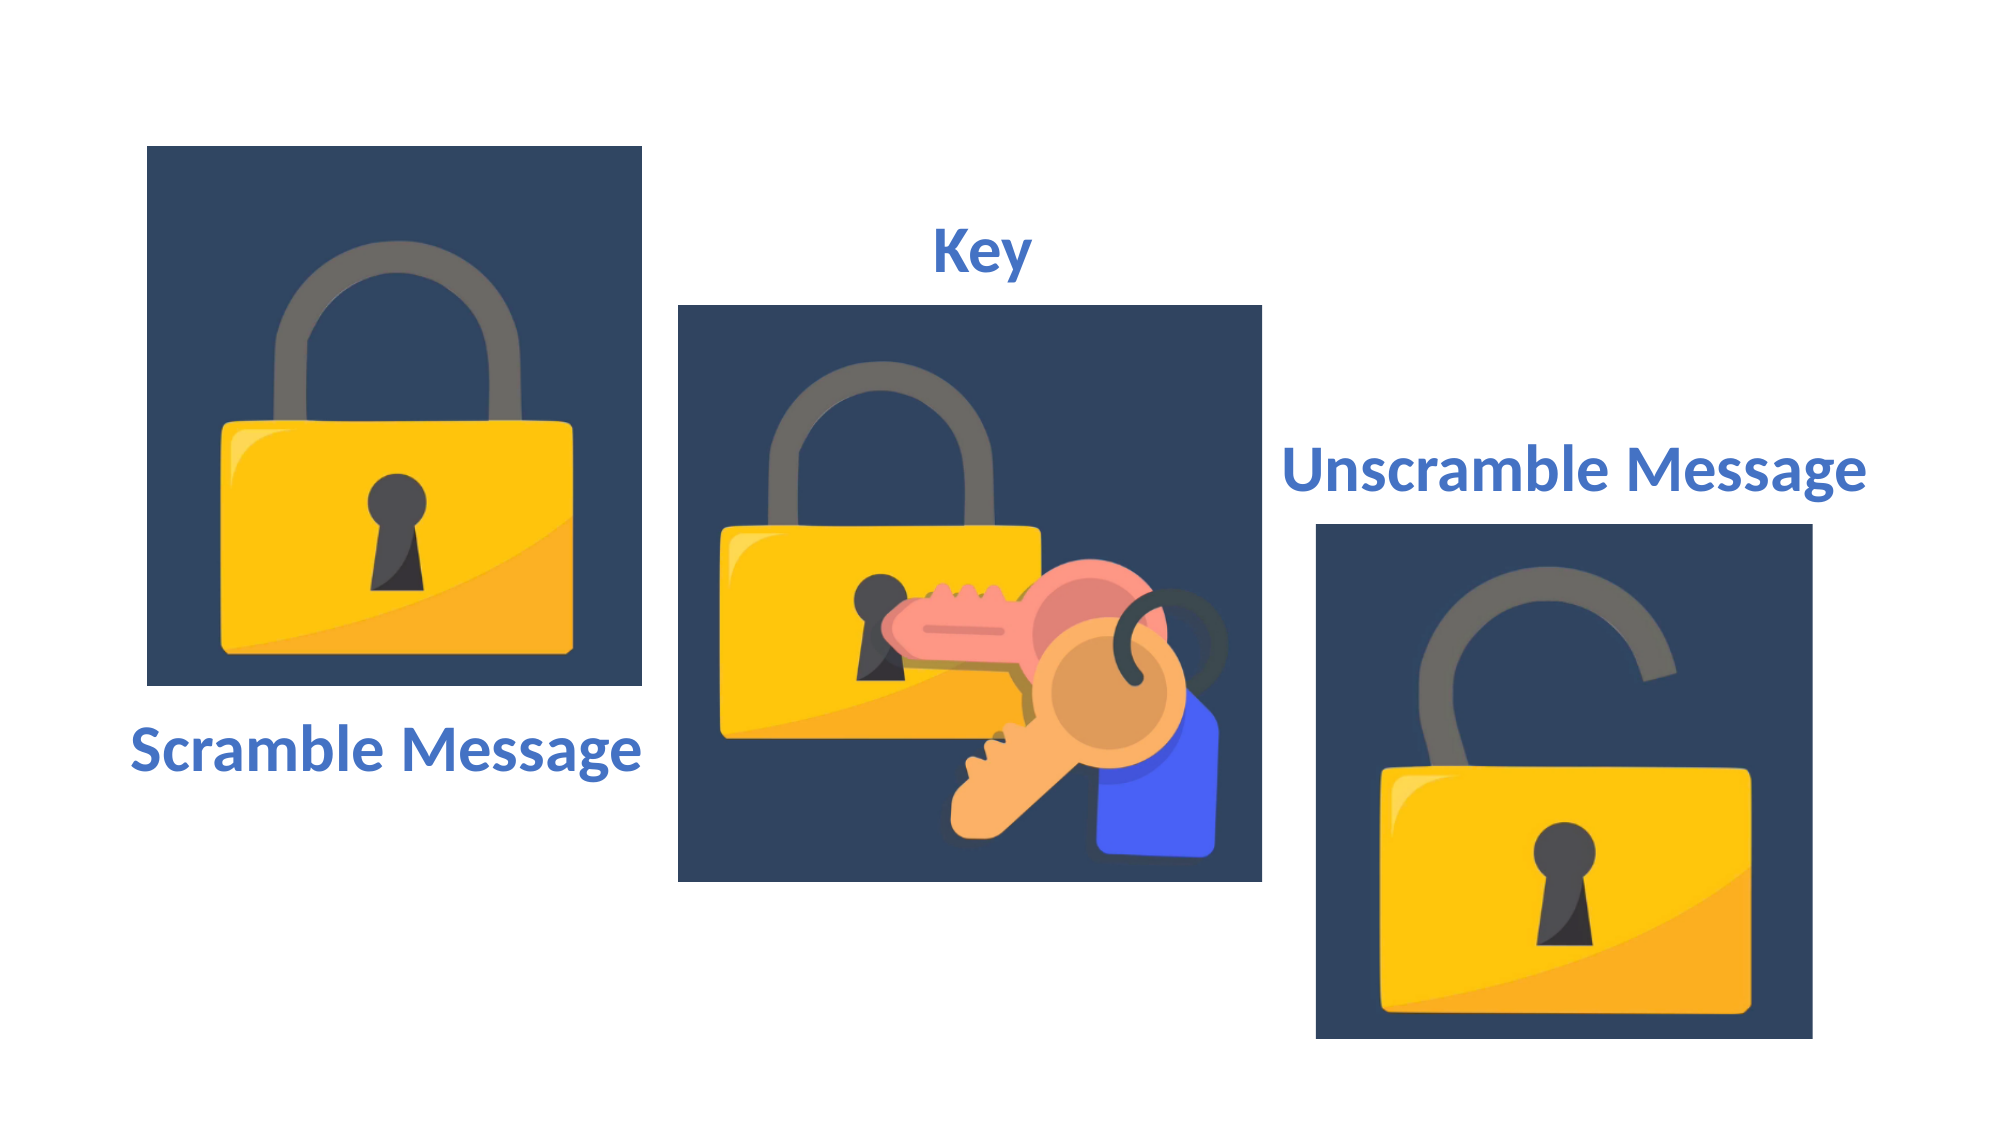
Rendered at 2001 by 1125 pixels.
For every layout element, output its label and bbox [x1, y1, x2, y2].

text_box [143, 146, 1867, 1039]
